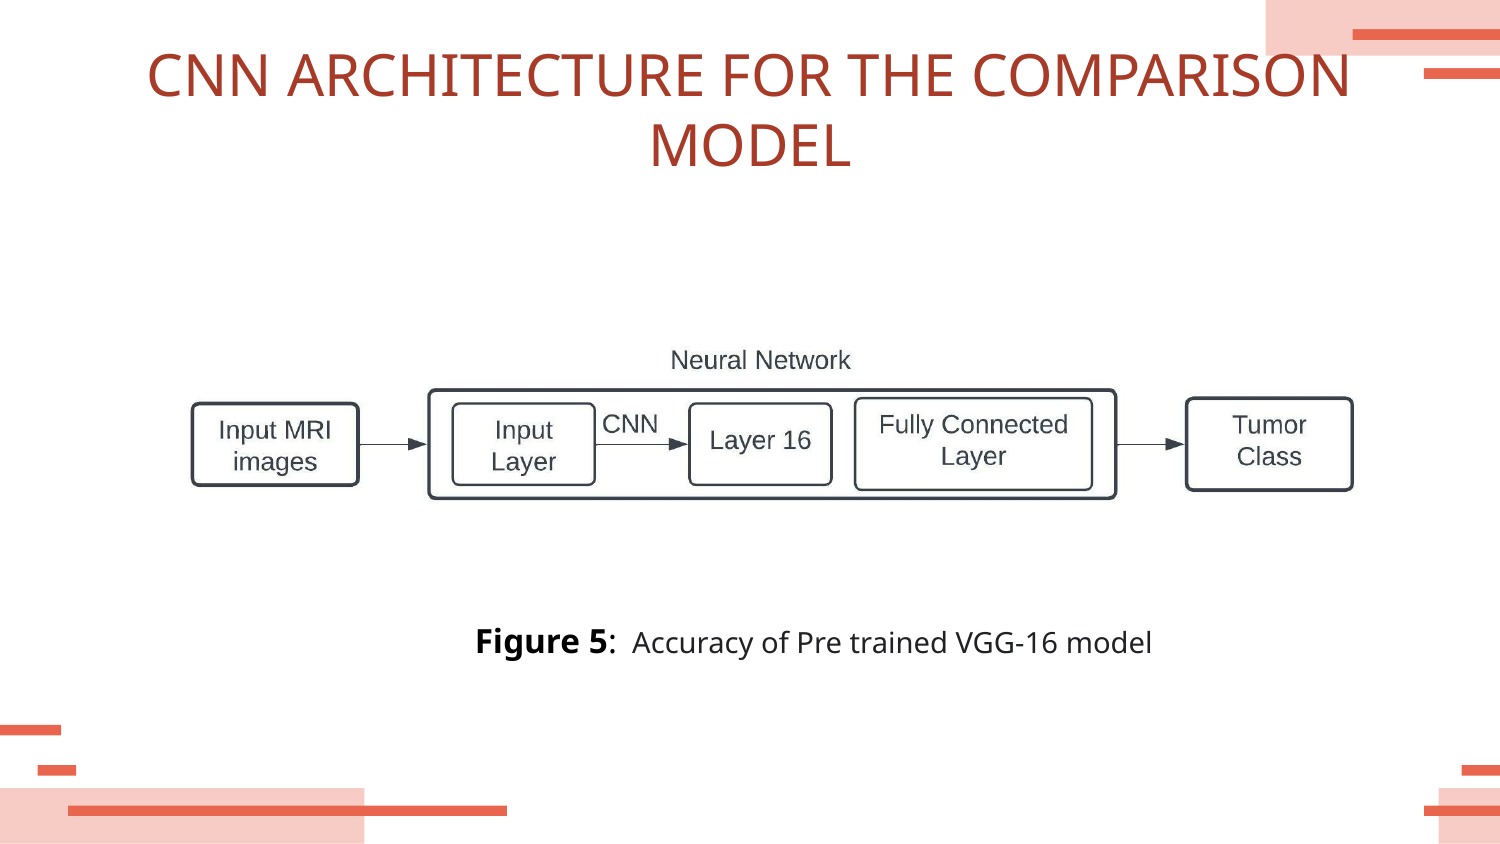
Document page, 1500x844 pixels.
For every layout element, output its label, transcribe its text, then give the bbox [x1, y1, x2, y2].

text_box Figure 5: Accuracy of Pre trained VGG-16 model [416, 564, 1211, 755]
picture [145, 280, 1400, 546]
title CNN ARCHITECTURE FOR THE COMPARISON MODEL [110, 61, 1390, 156]
